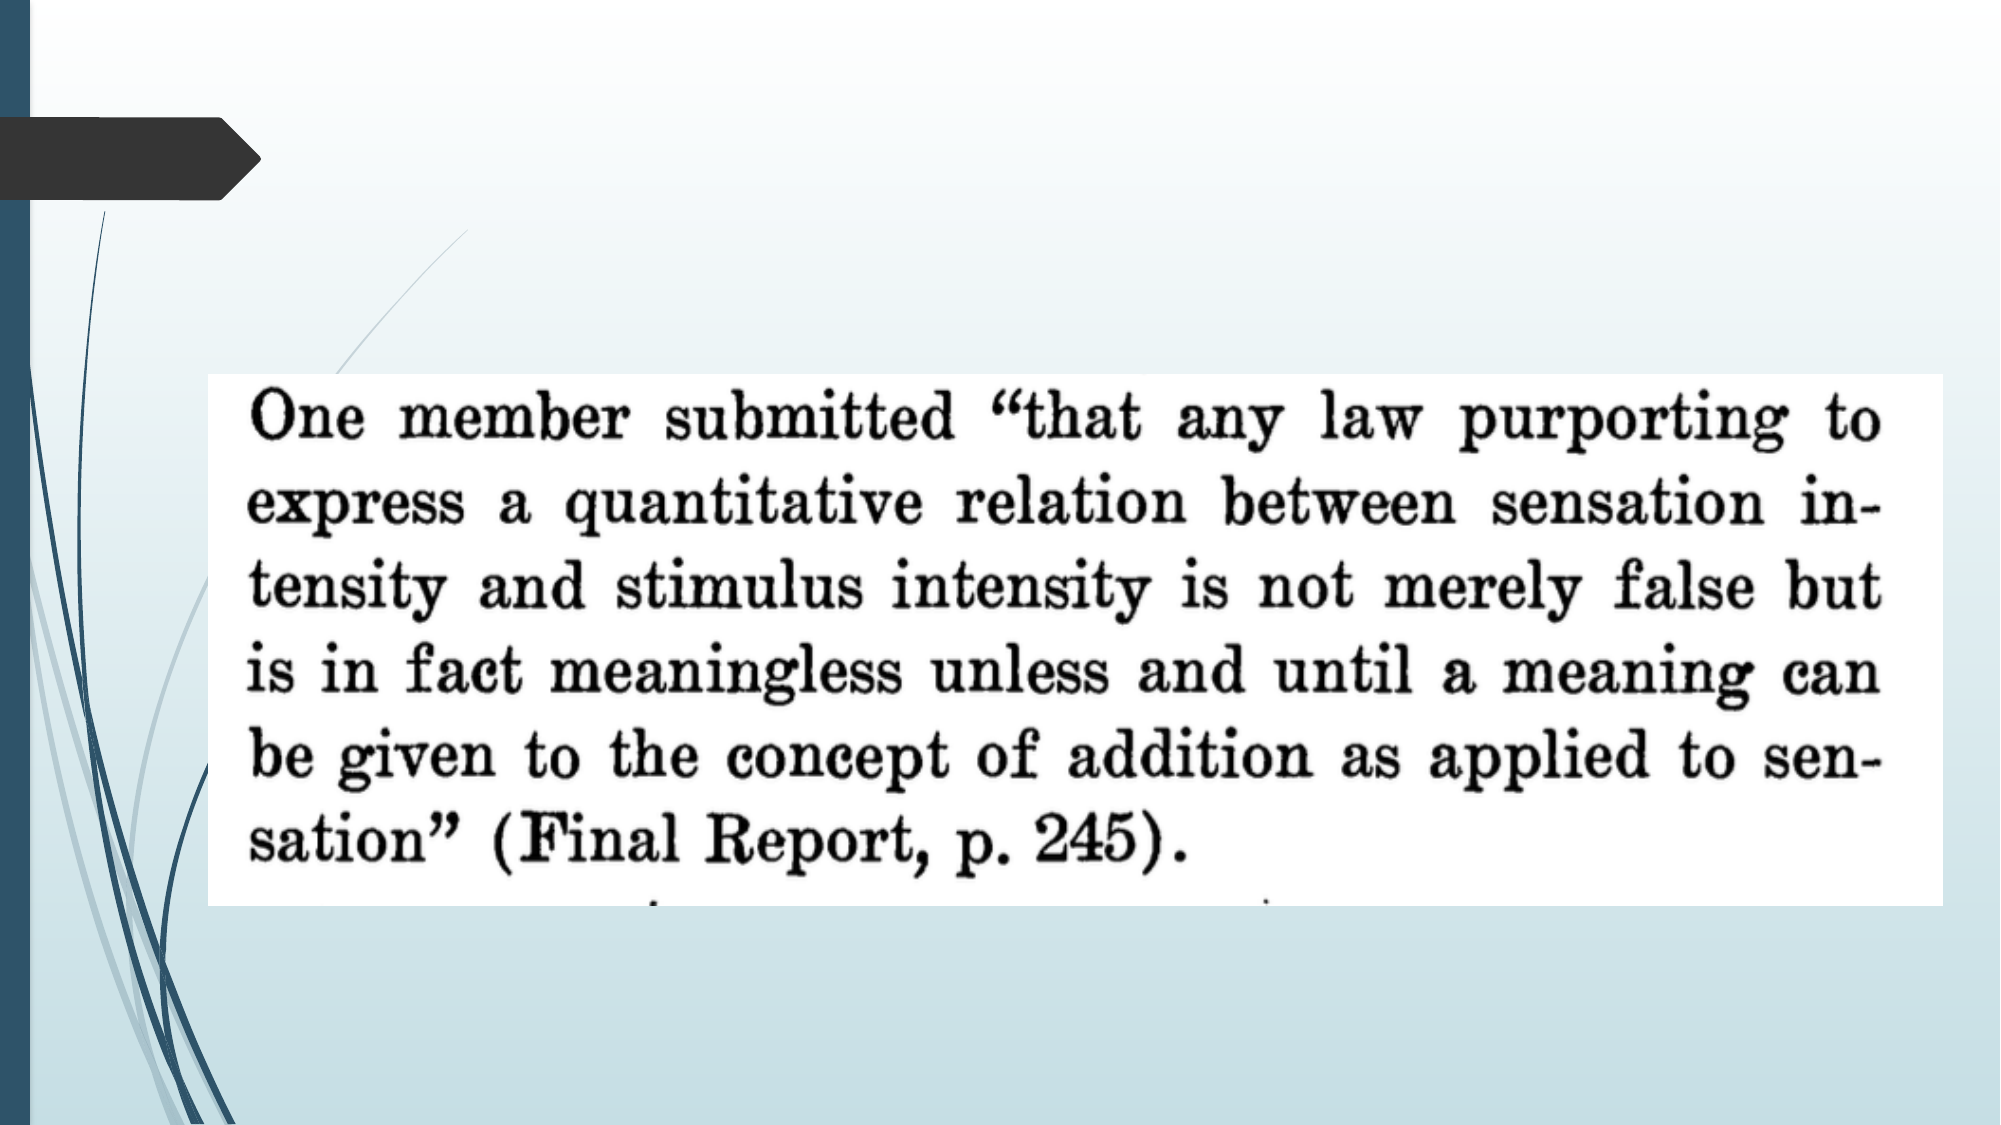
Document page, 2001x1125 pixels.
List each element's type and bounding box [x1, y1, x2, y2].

list [207, 374, 1943, 906]
